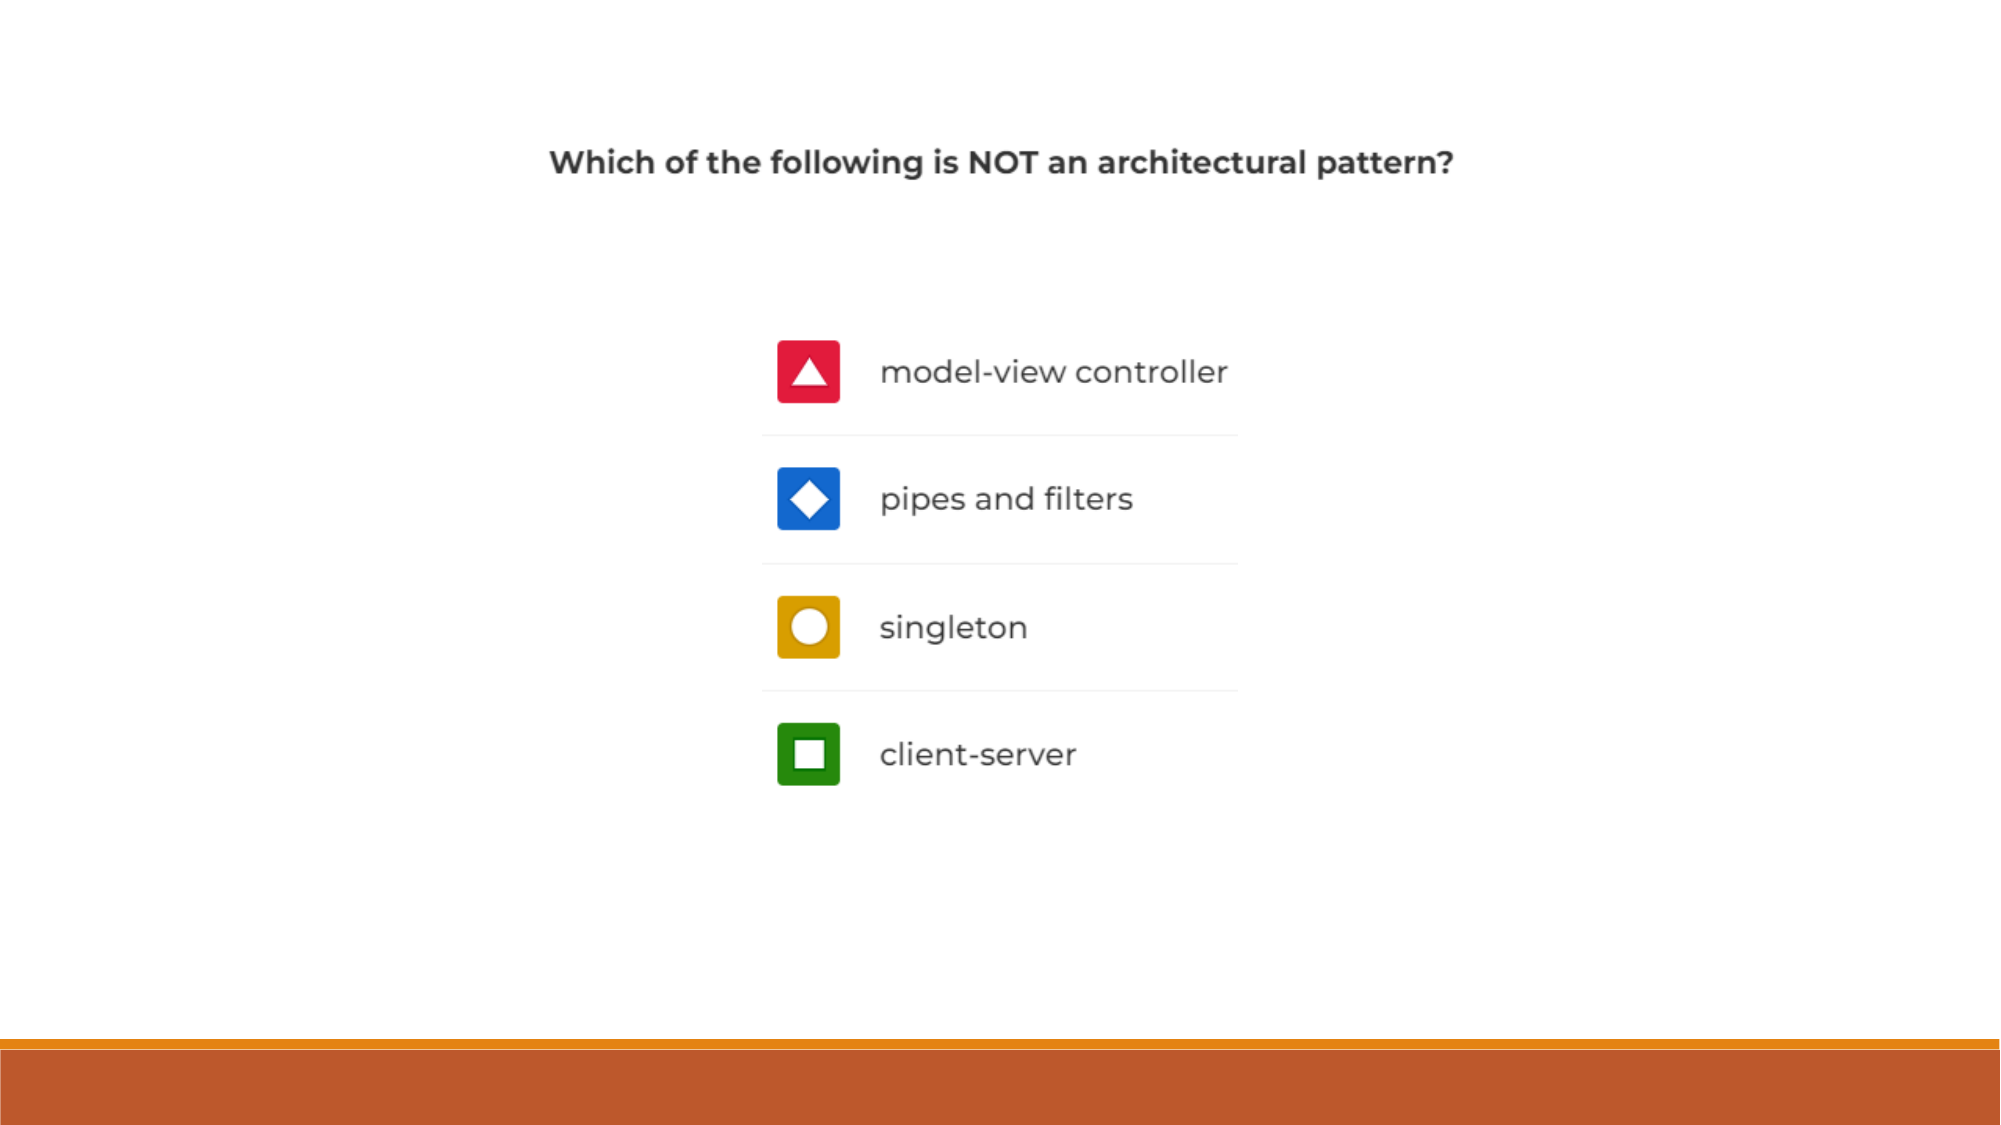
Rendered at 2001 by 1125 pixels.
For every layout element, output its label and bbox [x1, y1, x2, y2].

picture [539, 134, 1461, 189]
picture [761, 325, 1238, 800]
